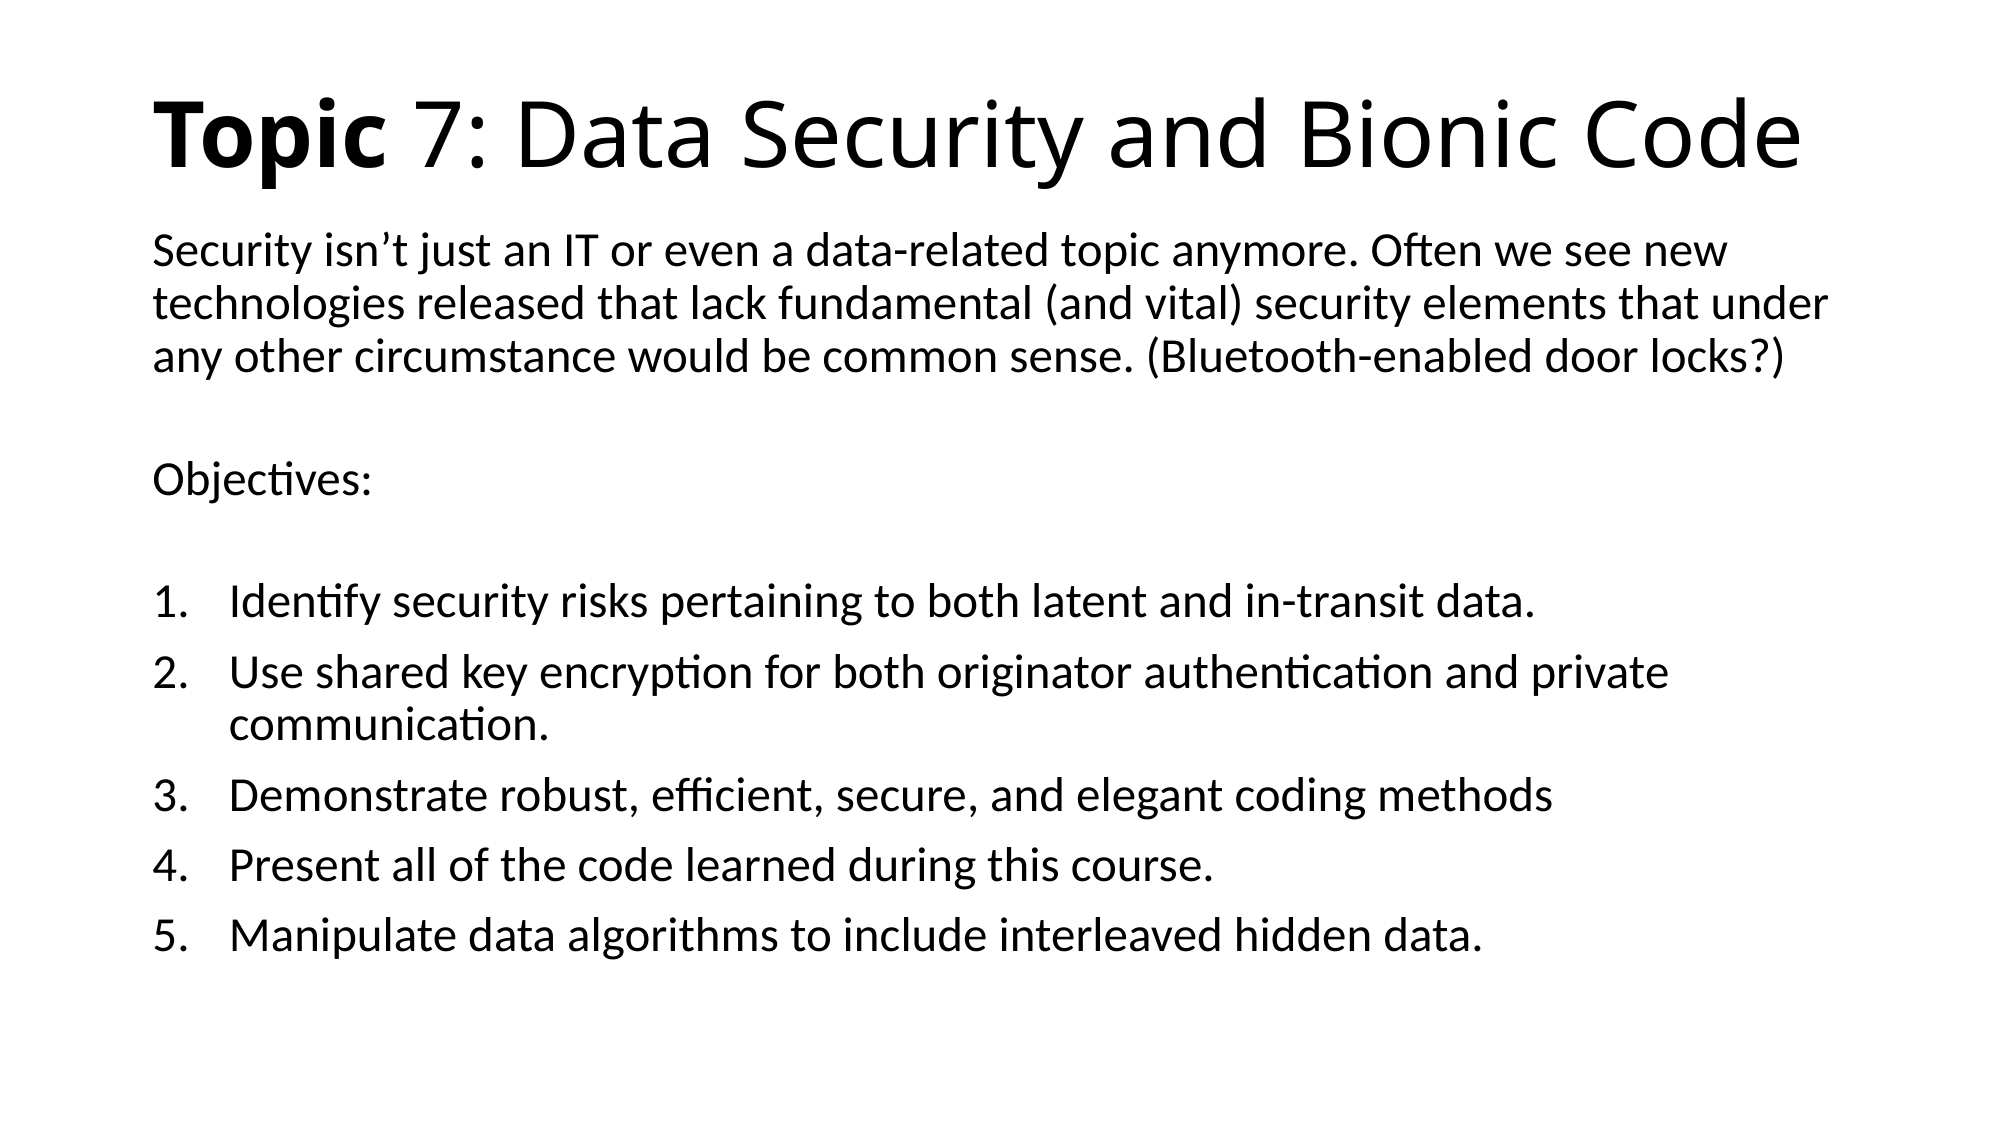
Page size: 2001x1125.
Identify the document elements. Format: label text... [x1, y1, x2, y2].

list Security isn’t just an IT or even a data-related topic anymore. Often we see new technologies released that lack fundamental (and vital) security elements that under any other circumstance would be common sense. (Bluetooth-enabled door locks?) Objectives: Identify security risks pertaining to both latent and in-transit data. Use shared key encryption for both originator authentication and private communication. Demonstrate robust, efficient, secure, and elegant coding methods Present all of the code learned during this course. Manipulate data algorithms to include interleaved hidden data. [137, 216, 1863, 1014]
title Topic 7: Data Security and Bionic Code [137, 59, 1863, 216]
